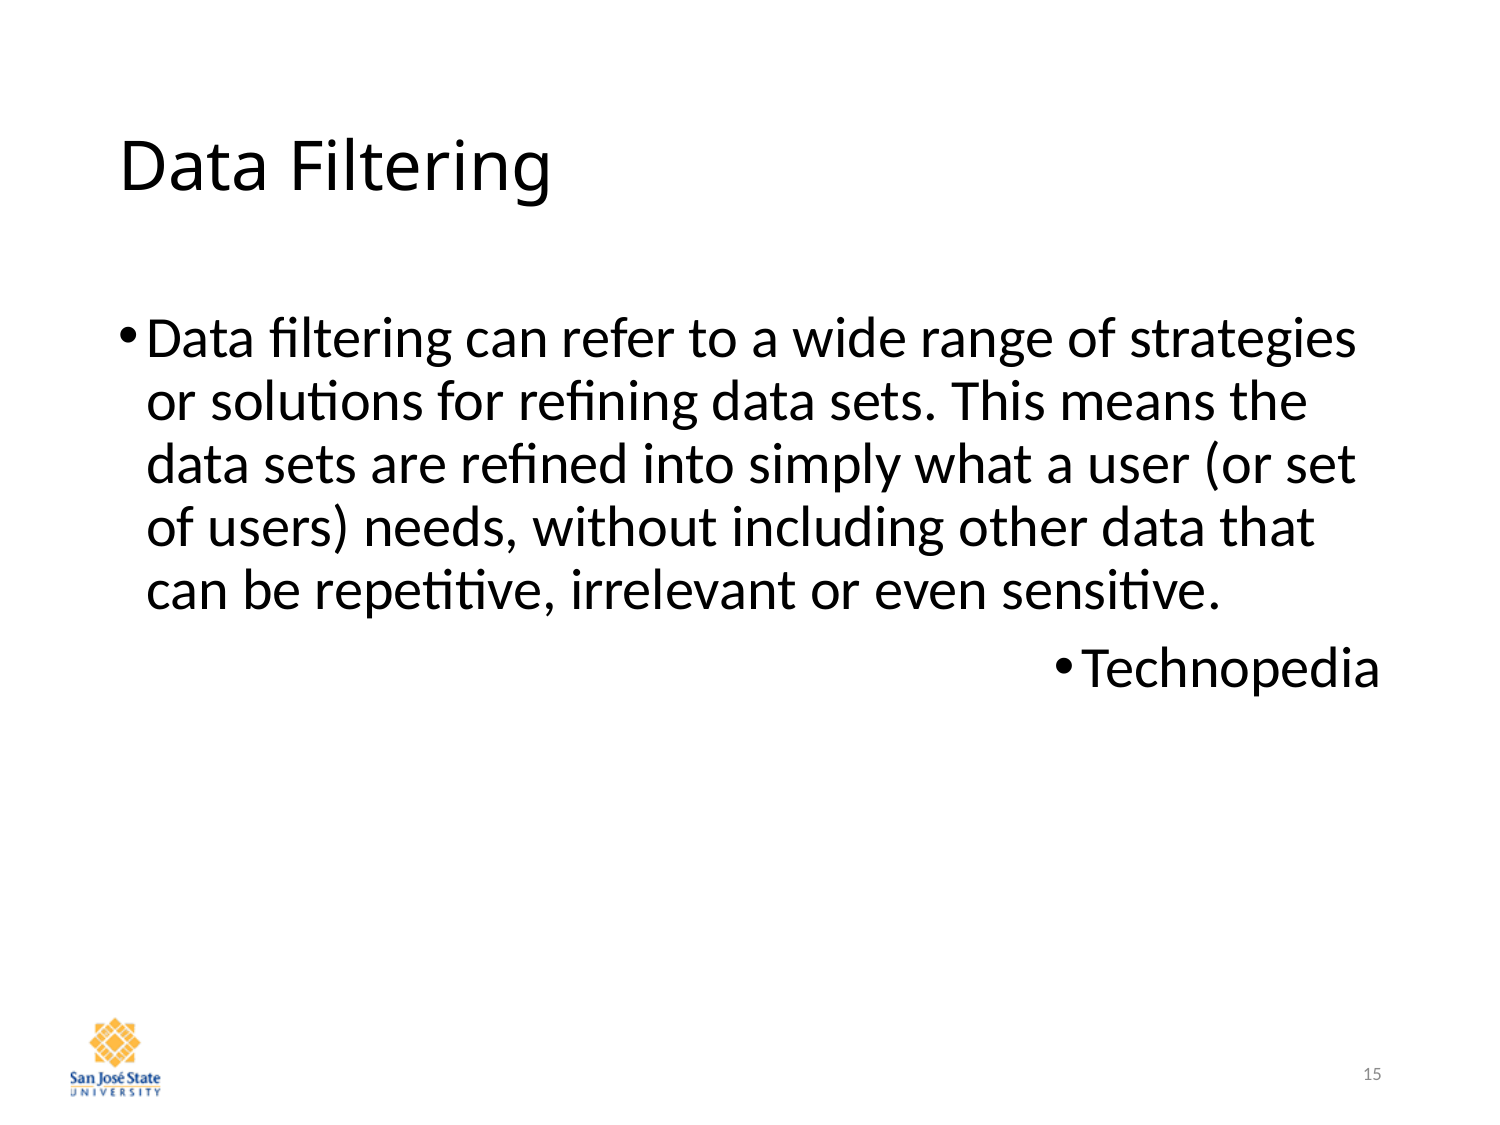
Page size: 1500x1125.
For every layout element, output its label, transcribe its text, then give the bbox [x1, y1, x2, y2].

list Data filtering can refer to a wide range of strategies or solutions for refining data sets. This means the data sets are refined into simply what a user (or set of users) needs, without including other data that can be repetitive, irrelevant or even sensitive. Technopedia [103, 299, 1397, 1014]
picture [60, 1012, 166, 1112]
title Data Filtering [103, 59, 1397, 278]
slide_number 15 [1059, 1042, 1397, 1103]
